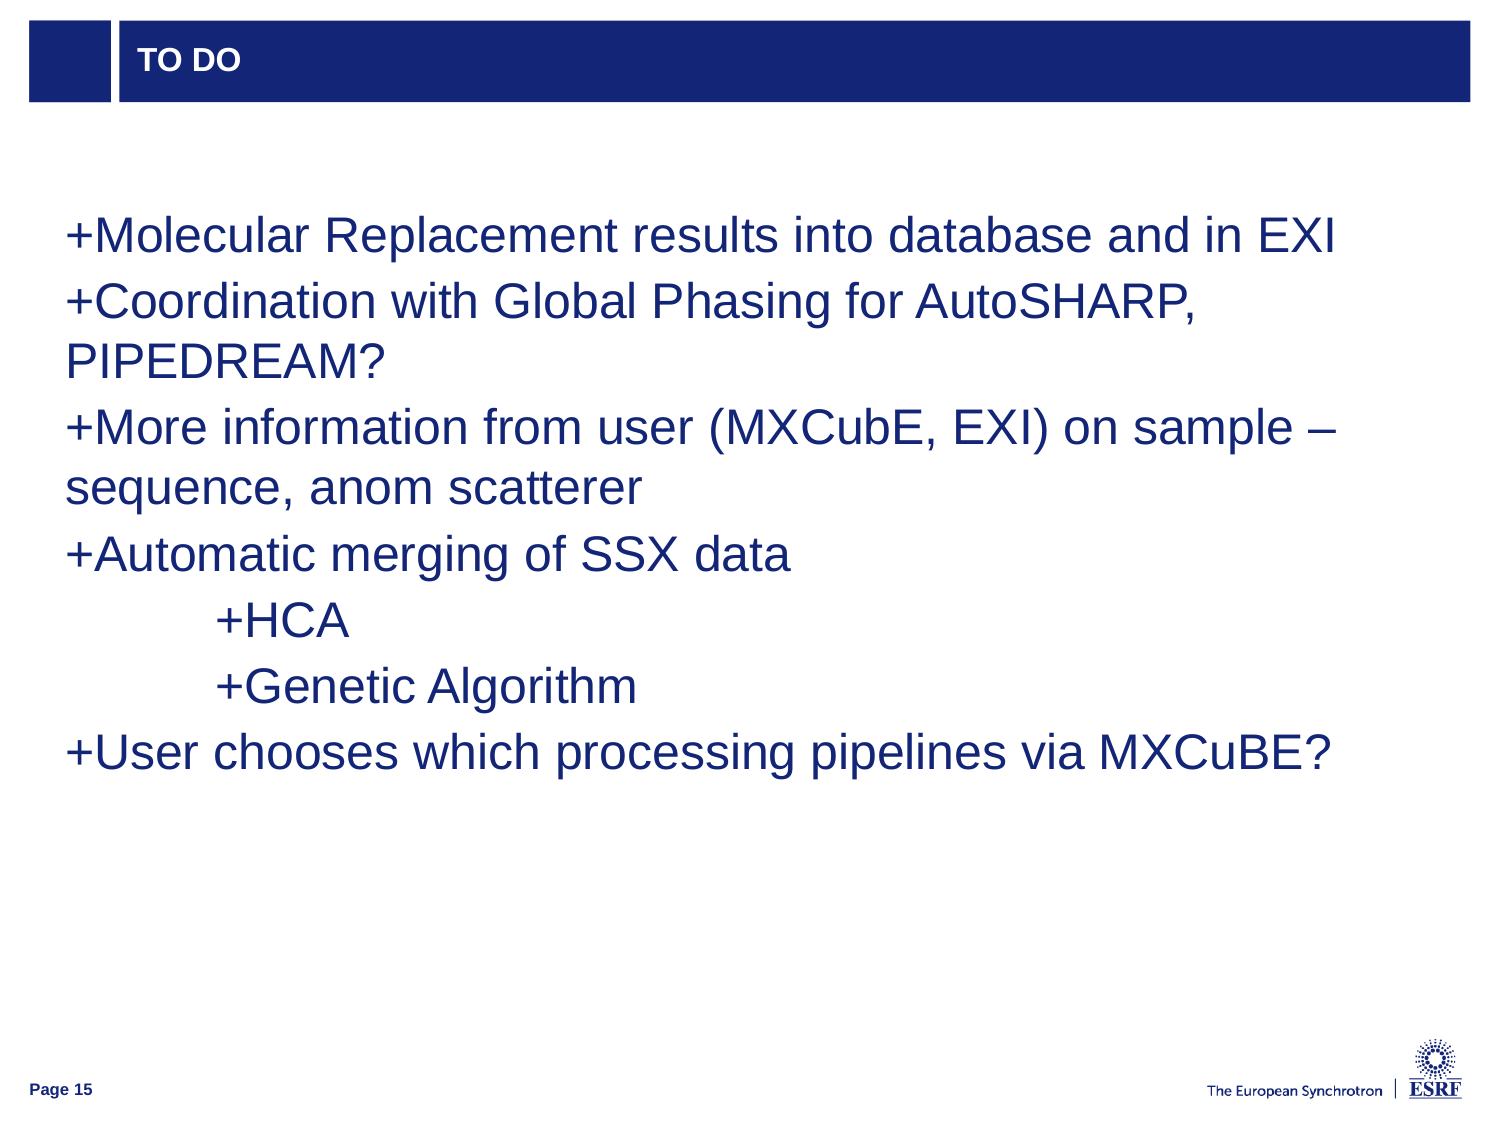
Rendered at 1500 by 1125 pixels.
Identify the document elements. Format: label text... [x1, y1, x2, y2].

slide_number Page 15 [29, 1064, 98, 1099]
list +Molecular Replacement results into database and in EXI +Coordination with Global Phasing for AutoSHARP, PIPEDREAM? +More information from user (MXCubE, EXI) on sample – sequence, anom scatterer +Automatic merging of SSX data +HCA +Genetic Algorithm +User chooses which processing pipelines via MXCuBE? [29, 160, 1400, 1064]
title To DO [119, 20, 1471, 103]
picture [1175, 1018, 1500, 1125]
